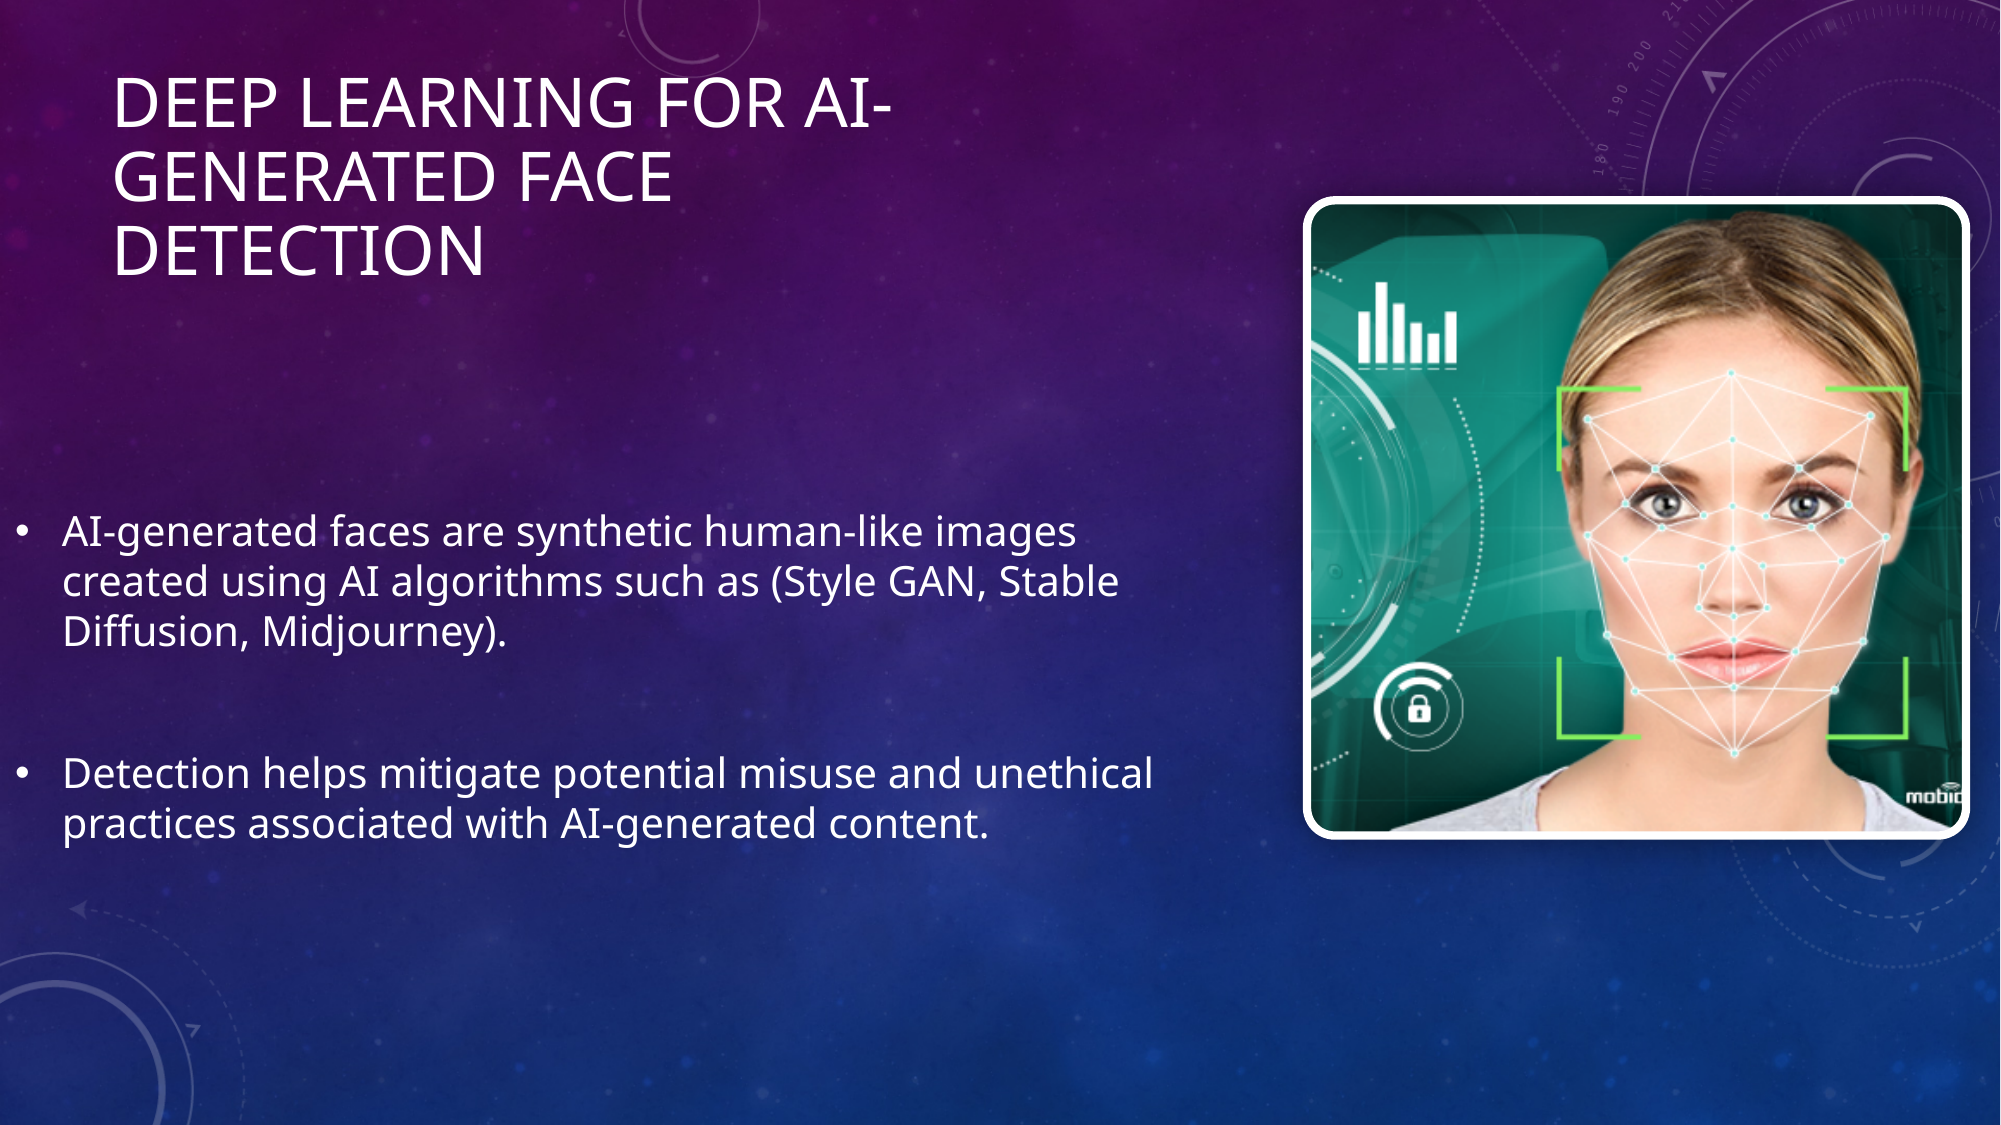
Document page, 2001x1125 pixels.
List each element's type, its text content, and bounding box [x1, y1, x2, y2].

title Deep Learning for AI-Generated Face Detection [96, 60, 953, 289]
list AI-generated faces are synthetic human-like images created using AI algorithms such as (Style GAN, Stable Diffusion, Midjourney). Detection helps mitigate potential misuse and unethical practices associated with AI-generated content. [0, 289, 1206, 1063]
picture [0, 0, 2001, 1125]
